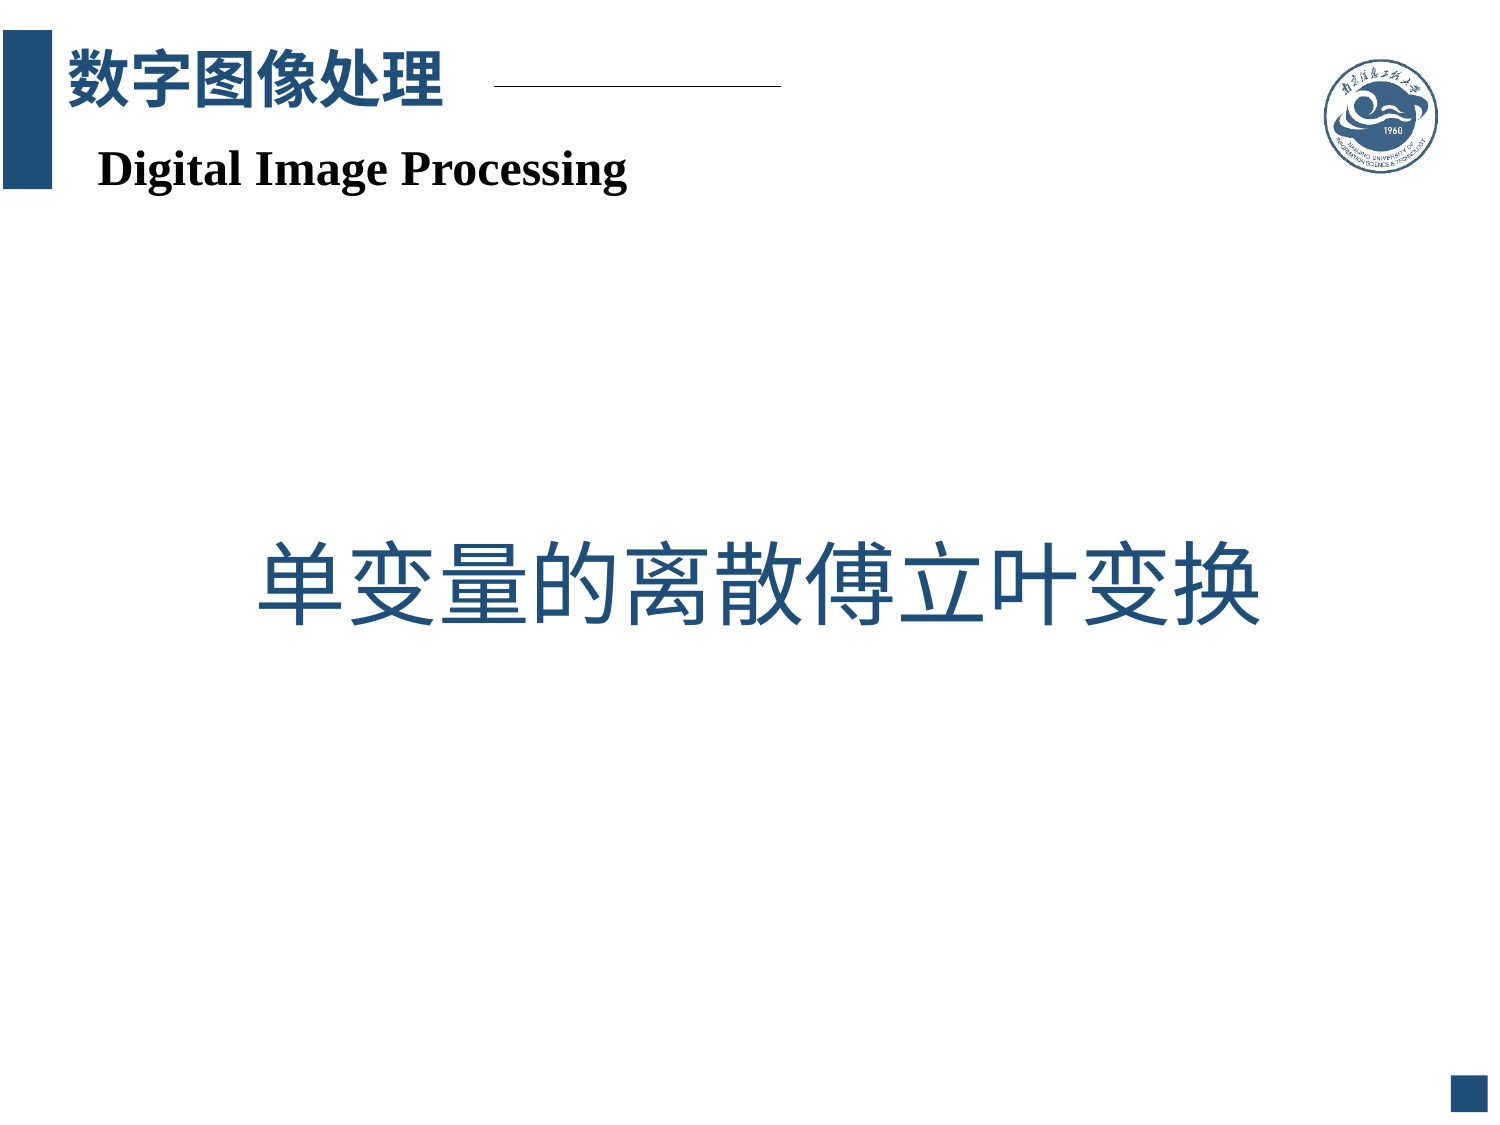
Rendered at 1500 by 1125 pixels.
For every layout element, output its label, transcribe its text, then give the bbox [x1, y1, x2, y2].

picture [1308, 44, 1452, 185]
text_box [2, 29, 53, 190]
text_box 数字图像处理 [52, 16, 501, 148]
text_box [1450, 1074, 1489, 1113]
text_box Digital Image Processing [82, 102, 759, 236]
text_box 单变量的离散傅立叶变换 [239, 519, 1279, 645]
